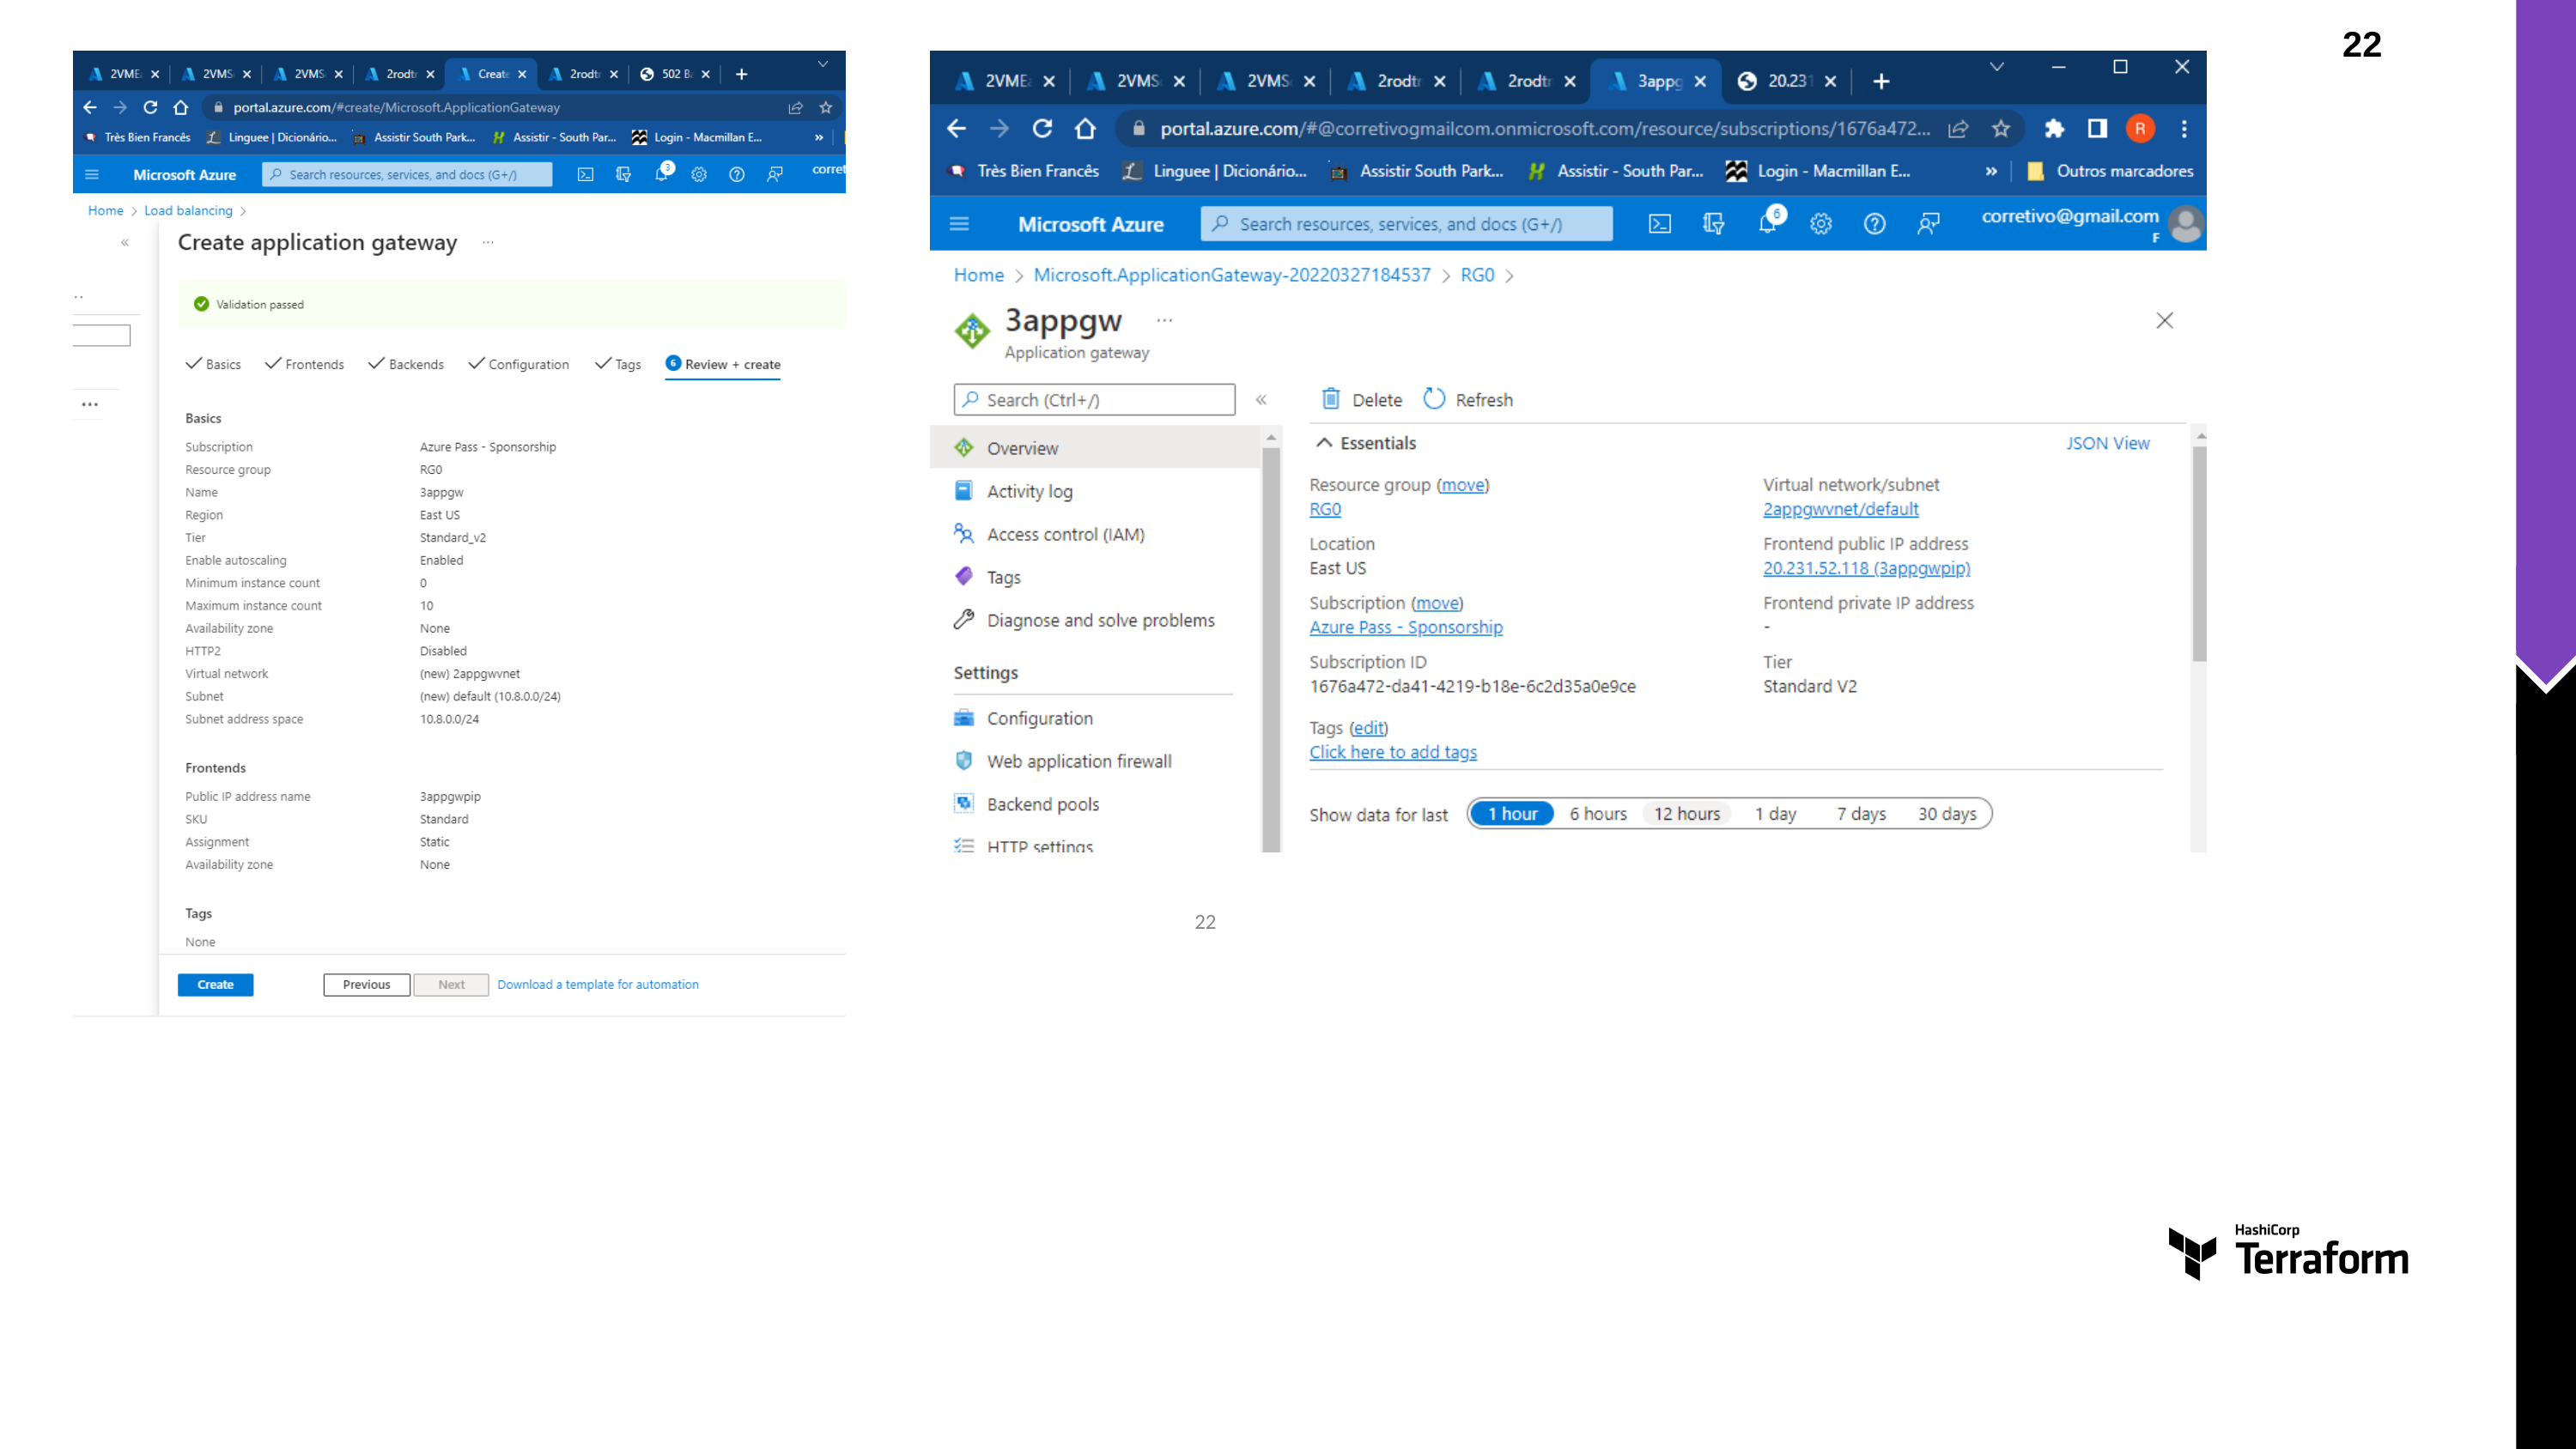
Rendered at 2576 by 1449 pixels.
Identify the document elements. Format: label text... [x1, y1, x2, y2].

picture [73, 51, 846, 1018]
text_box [2516, 0, 2576, 1449]
picture [2146, 1203, 2432, 1304]
text_box 22 [1188, 901, 1224, 941]
picture [929, 51, 2207, 852]
